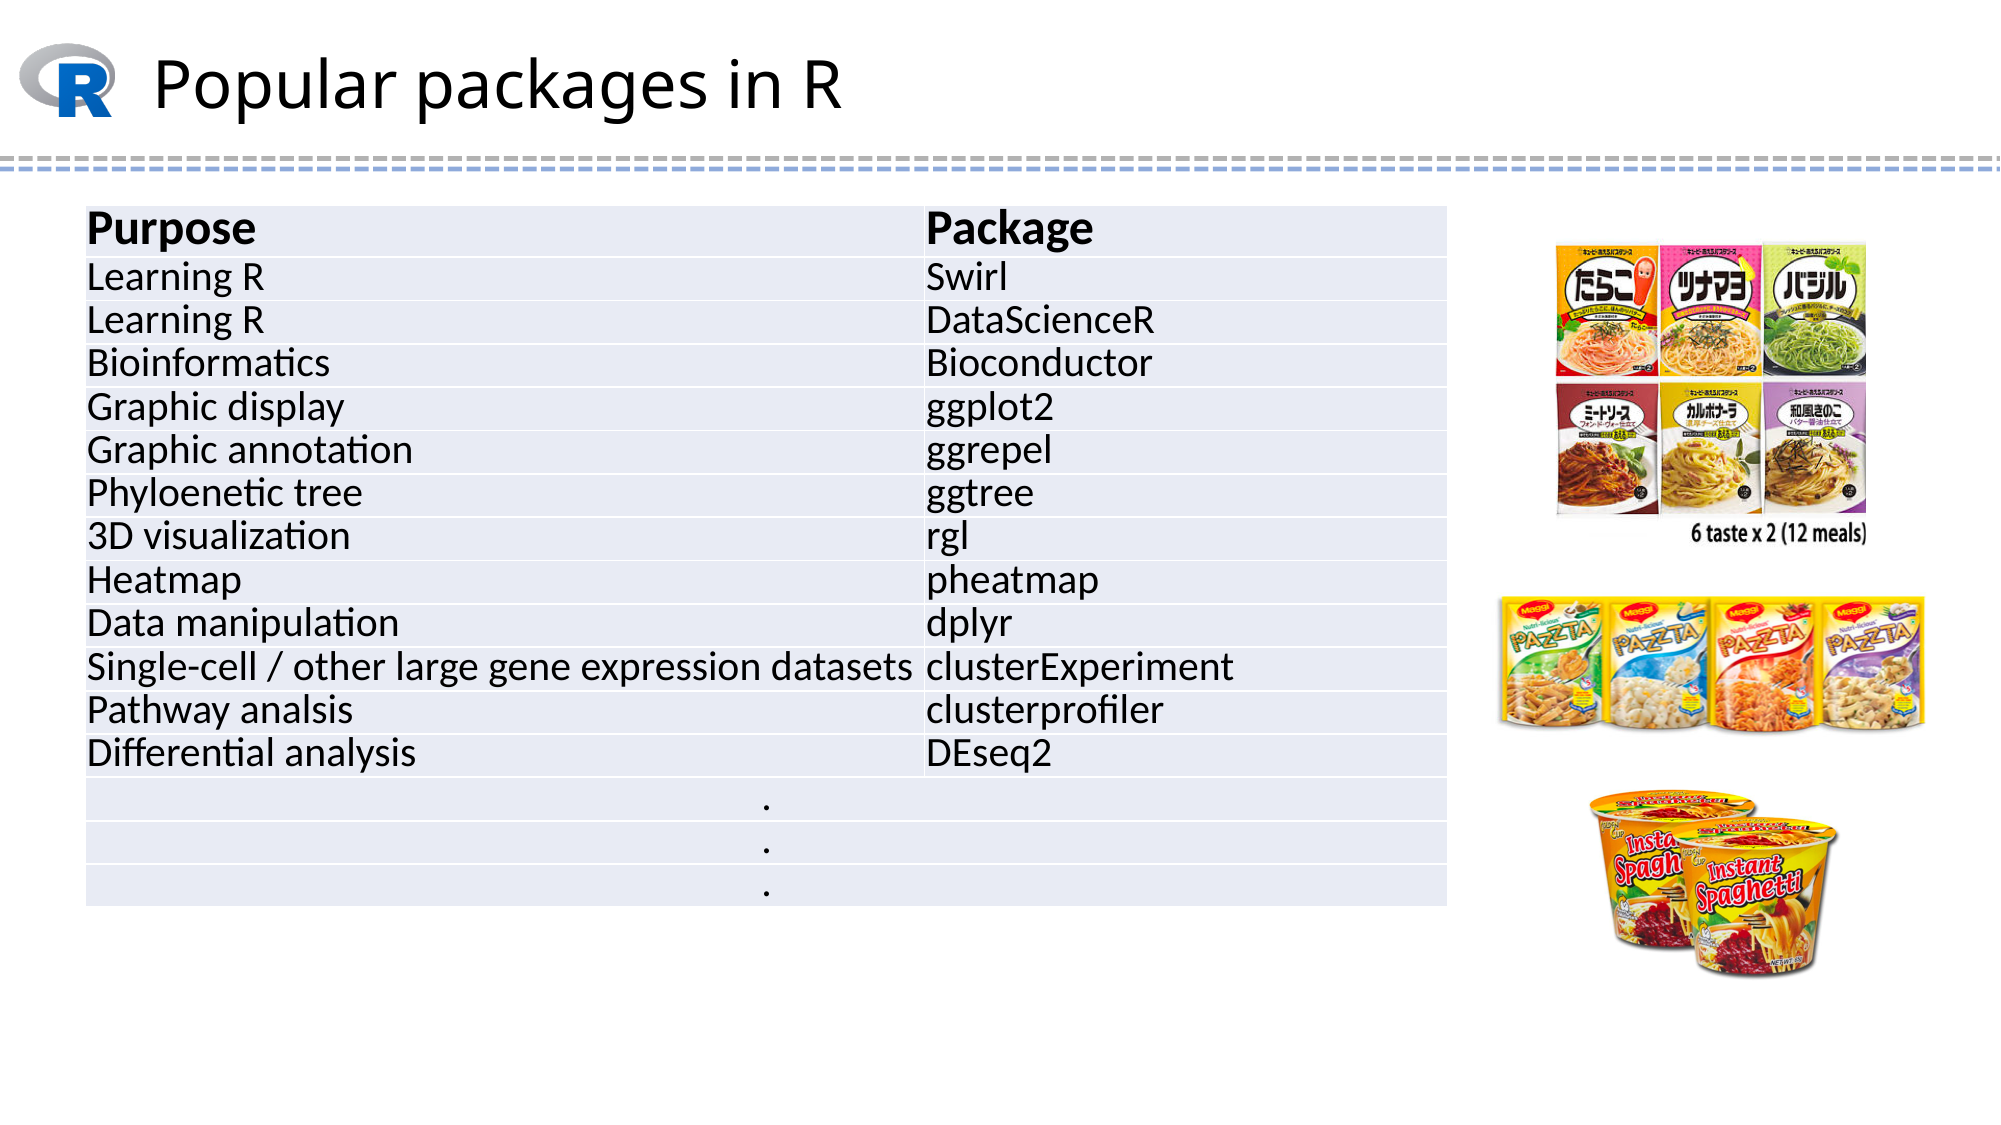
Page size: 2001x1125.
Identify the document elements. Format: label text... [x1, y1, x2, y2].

table_cell clusterExperiment [925, 648, 1447, 690]
table_cell Heatmap [86, 561, 924, 603]
table_cell ggrepel [925, 431, 1447, 473]
table_header Package [925, 206, 1447, 256]
table_header Purpose [86, 206, 924, 256]
table_cell Differential analysis [86, 735, 924, 776]
title Popular packages in R [137, 26, 1863, 149]
table_cell ggtree [925, 475, 1447, 516]
table_cell rgl [925, 518, 1447, 560]
table_cell clusterprofiler [925, 692, 1447, 733]
picture [19, 43, 115, 117]
table_cell DEseq2 [925, 735, 1447, 776]
table_cell . [86, 778, 1447, 820]
table_cell Pathway analsis [86, 692, 924, 733]
table_cell . [86, 822, 1447, 863]
table_cell . [86, 865, 1447, 906]
table_cell Bioconductor [925, 345, 1447, 386]
table_cell dplyr [925, 605, 1447, 646]
picture [1580, 778, 1841, 982]
table_cell Swirl [925, 258, 1447, 300]
table_cell Graphic display [86, 388, 924, 430]
table_cell Phyloenetic tree [86, 475, 924, 516]
table_cell Bioinformatics [86, 345, 924, 386]
table_cell Learning R [86, 258, 924, 300]
picture [1489, 578, 1932, 750]
table_cell Learning R [86, 301, 924, 343]
picture [1555, 237, 1866, 550]
table_cell Data manipulation [86, 605, 924, 646]
table_cell 3D visualization [86, 518, 924, 560]
table_cell pheatmap [925, 561, 1447, 603]
table_cell Graphic annotation [86, 431, 924, 473]
table_cell DataScienceR [925, 301, 1447, 343]
table_cell ggplot2 [925, 388, 1447, 430]
table_cell Single-cell / other large gene expression datasets [86, 648, 924, 690]
